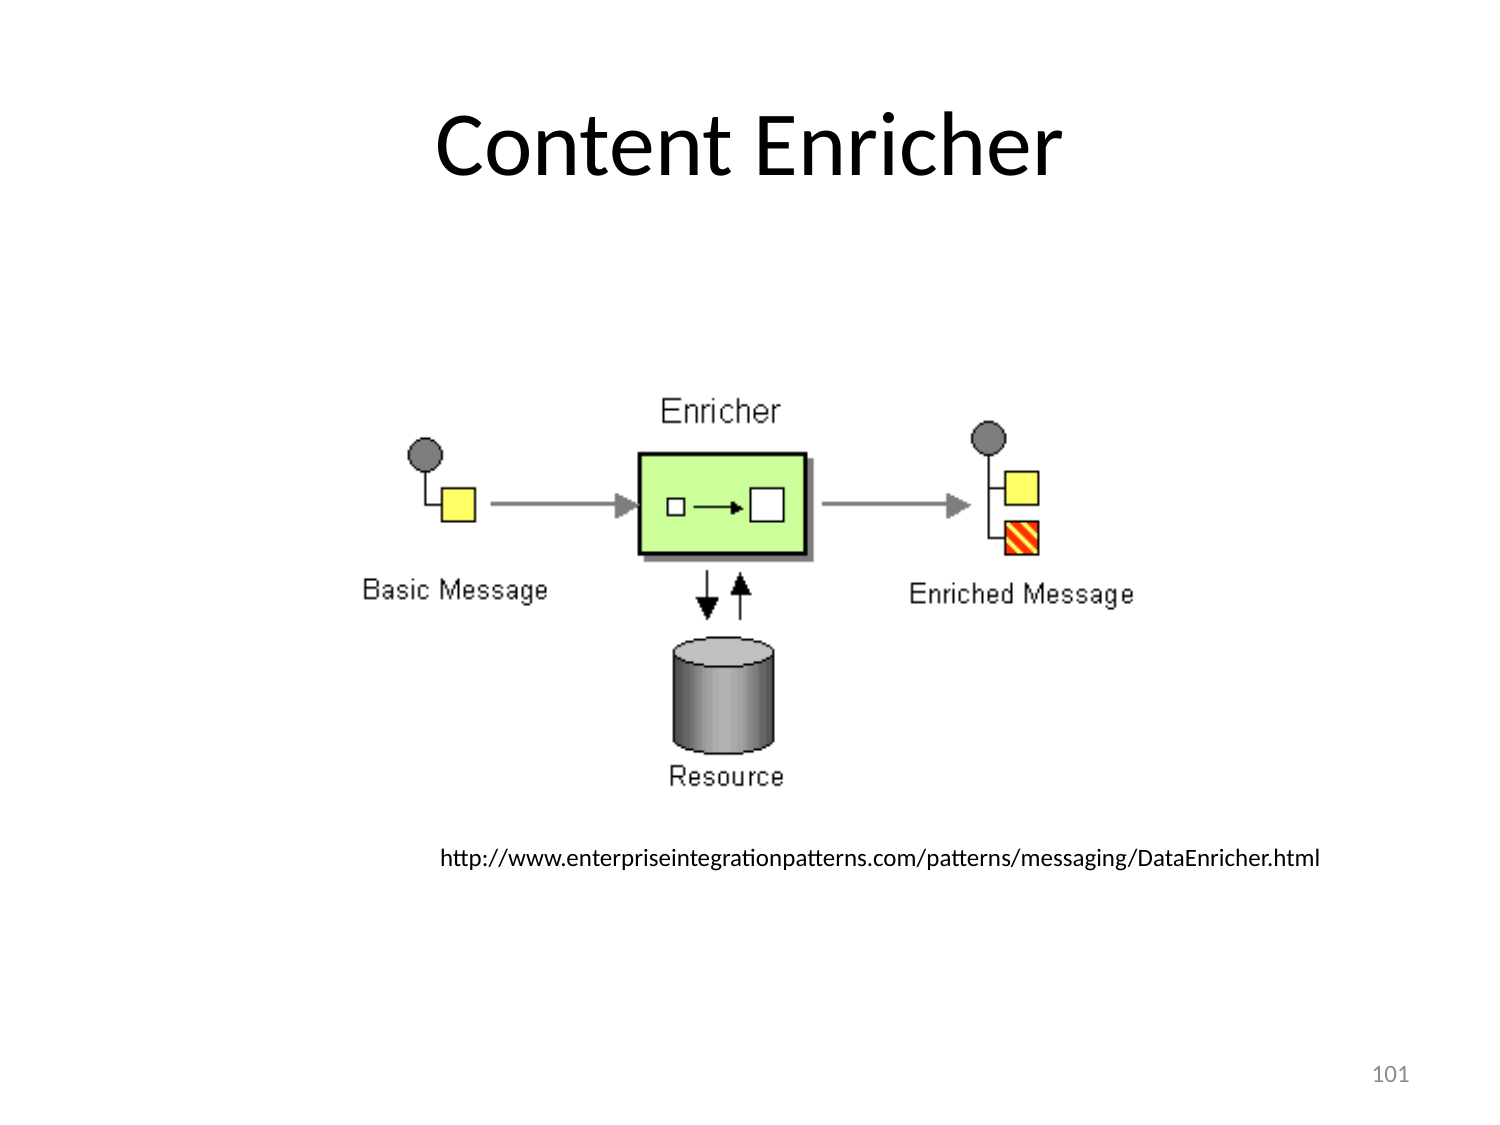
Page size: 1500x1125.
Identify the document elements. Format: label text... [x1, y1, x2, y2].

text_box http://www.enterpriseintegrationpatterns.com/patterns/messaging/DataEnricher.html [425, 834, 1349, 879]
title Content Enricher [75, 45, 1425, 233]
slide_number 101 [1074, 1042, 1425, 1103]
picture [341, 381, 1159, 805]
